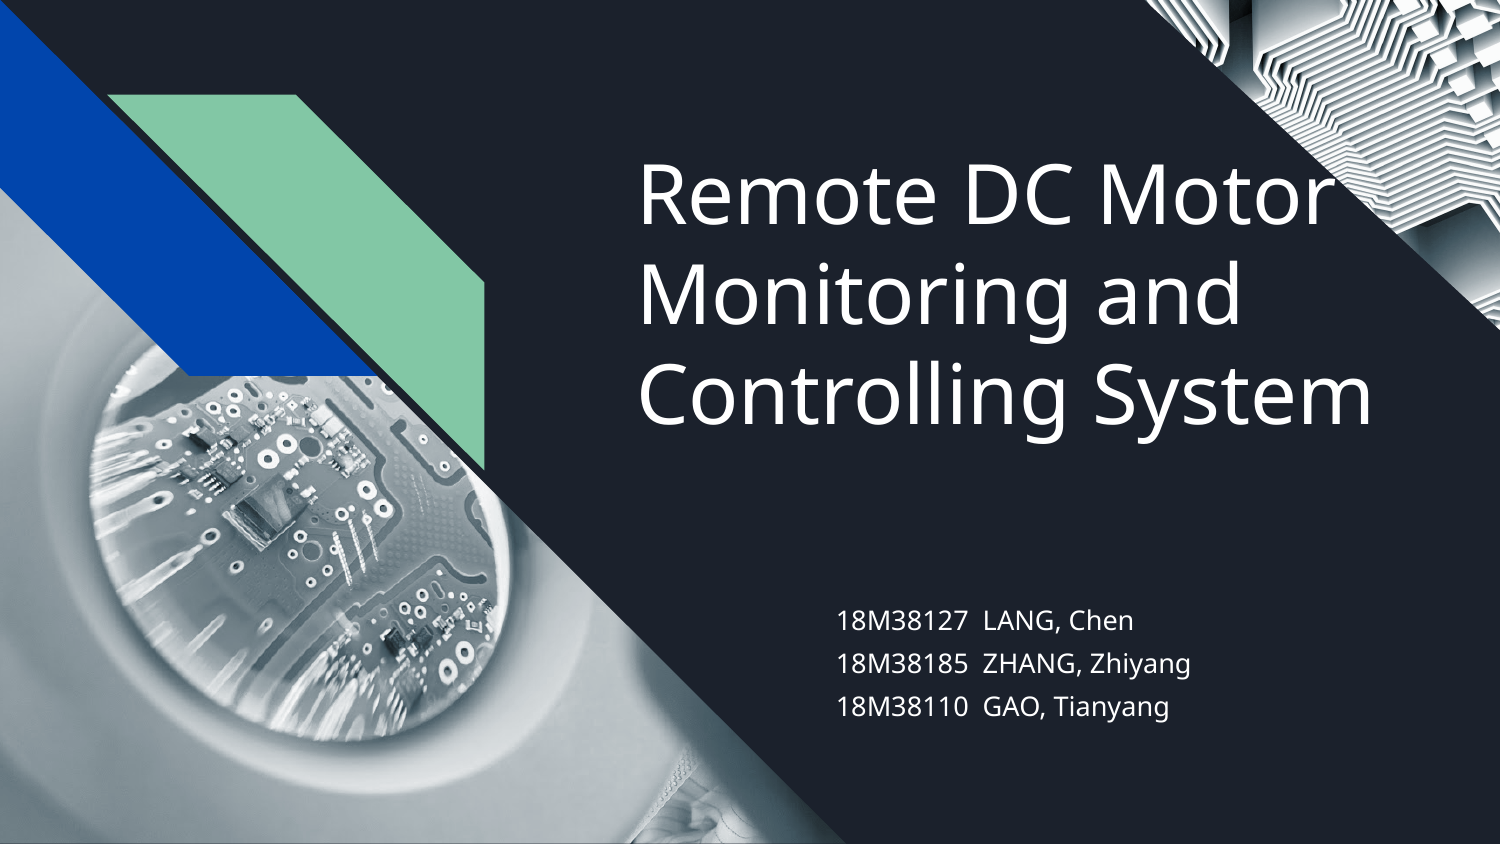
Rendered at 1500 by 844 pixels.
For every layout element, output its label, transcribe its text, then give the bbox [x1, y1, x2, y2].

subtitle 18M38127 LANG, Chen 18M38185 ZHANG, Zhiyang 18M38110 GAO, Tianyang [820, 588, 1391, 743]
picture [0, 189, 847, 844]
title Remote DC Motor Monitoring and Controlling System [621, 126, 1455, 471]
picture [1144, 0, 1500, 331]
